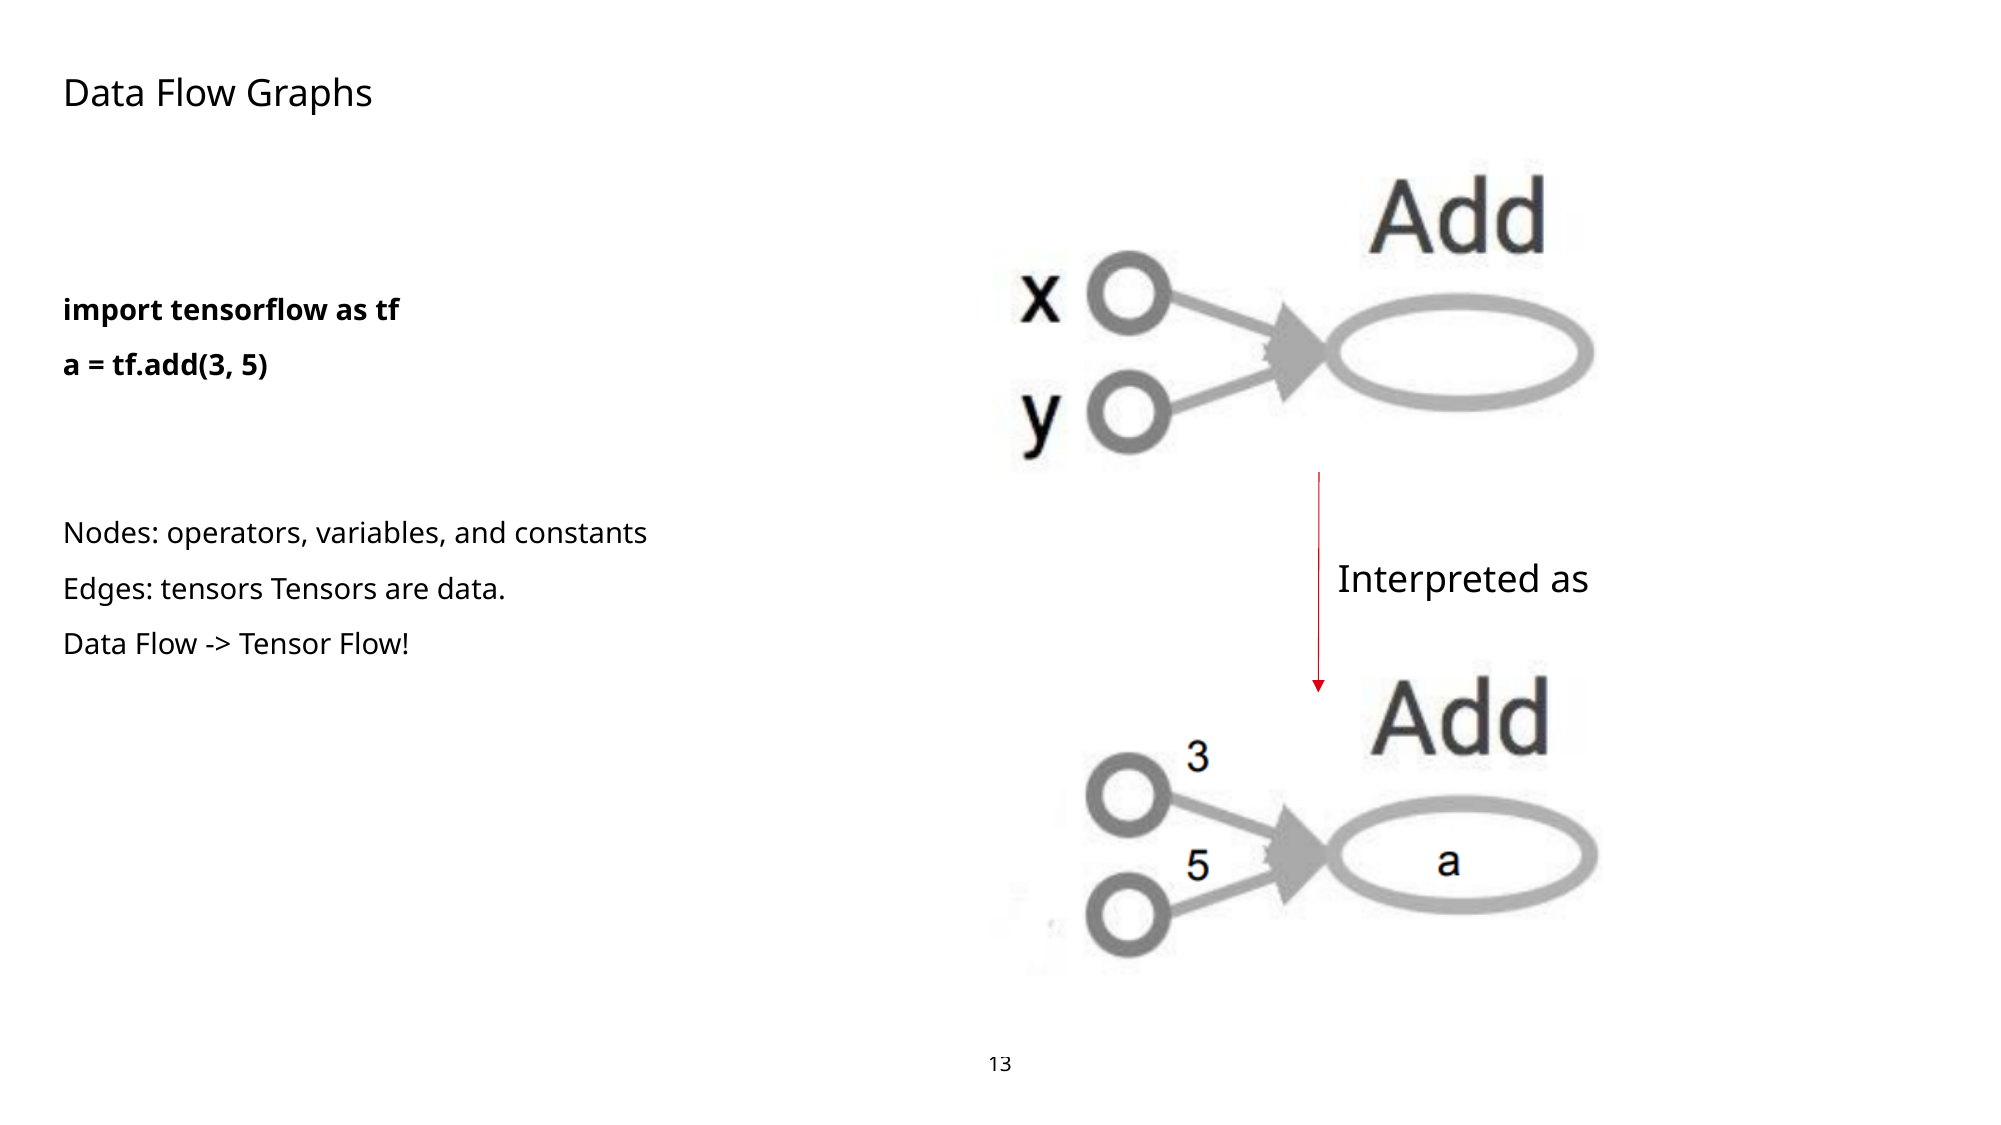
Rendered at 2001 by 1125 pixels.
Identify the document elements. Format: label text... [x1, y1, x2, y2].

list import tensorflow as tf a = tf.add(3, 5) Nodes: operators, variables, and constants Edges: tensors Tensors are data. Data Flow -> Tensor Flow! [62, 290, 660, 1014]
picture [922, 609, 1718, 1057]
text_box Interpreted as [1323, 553, 1615, 608]
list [920, 107, 1716, 553]
title Data Flow Graphs [62, 69, 1933, 123]
